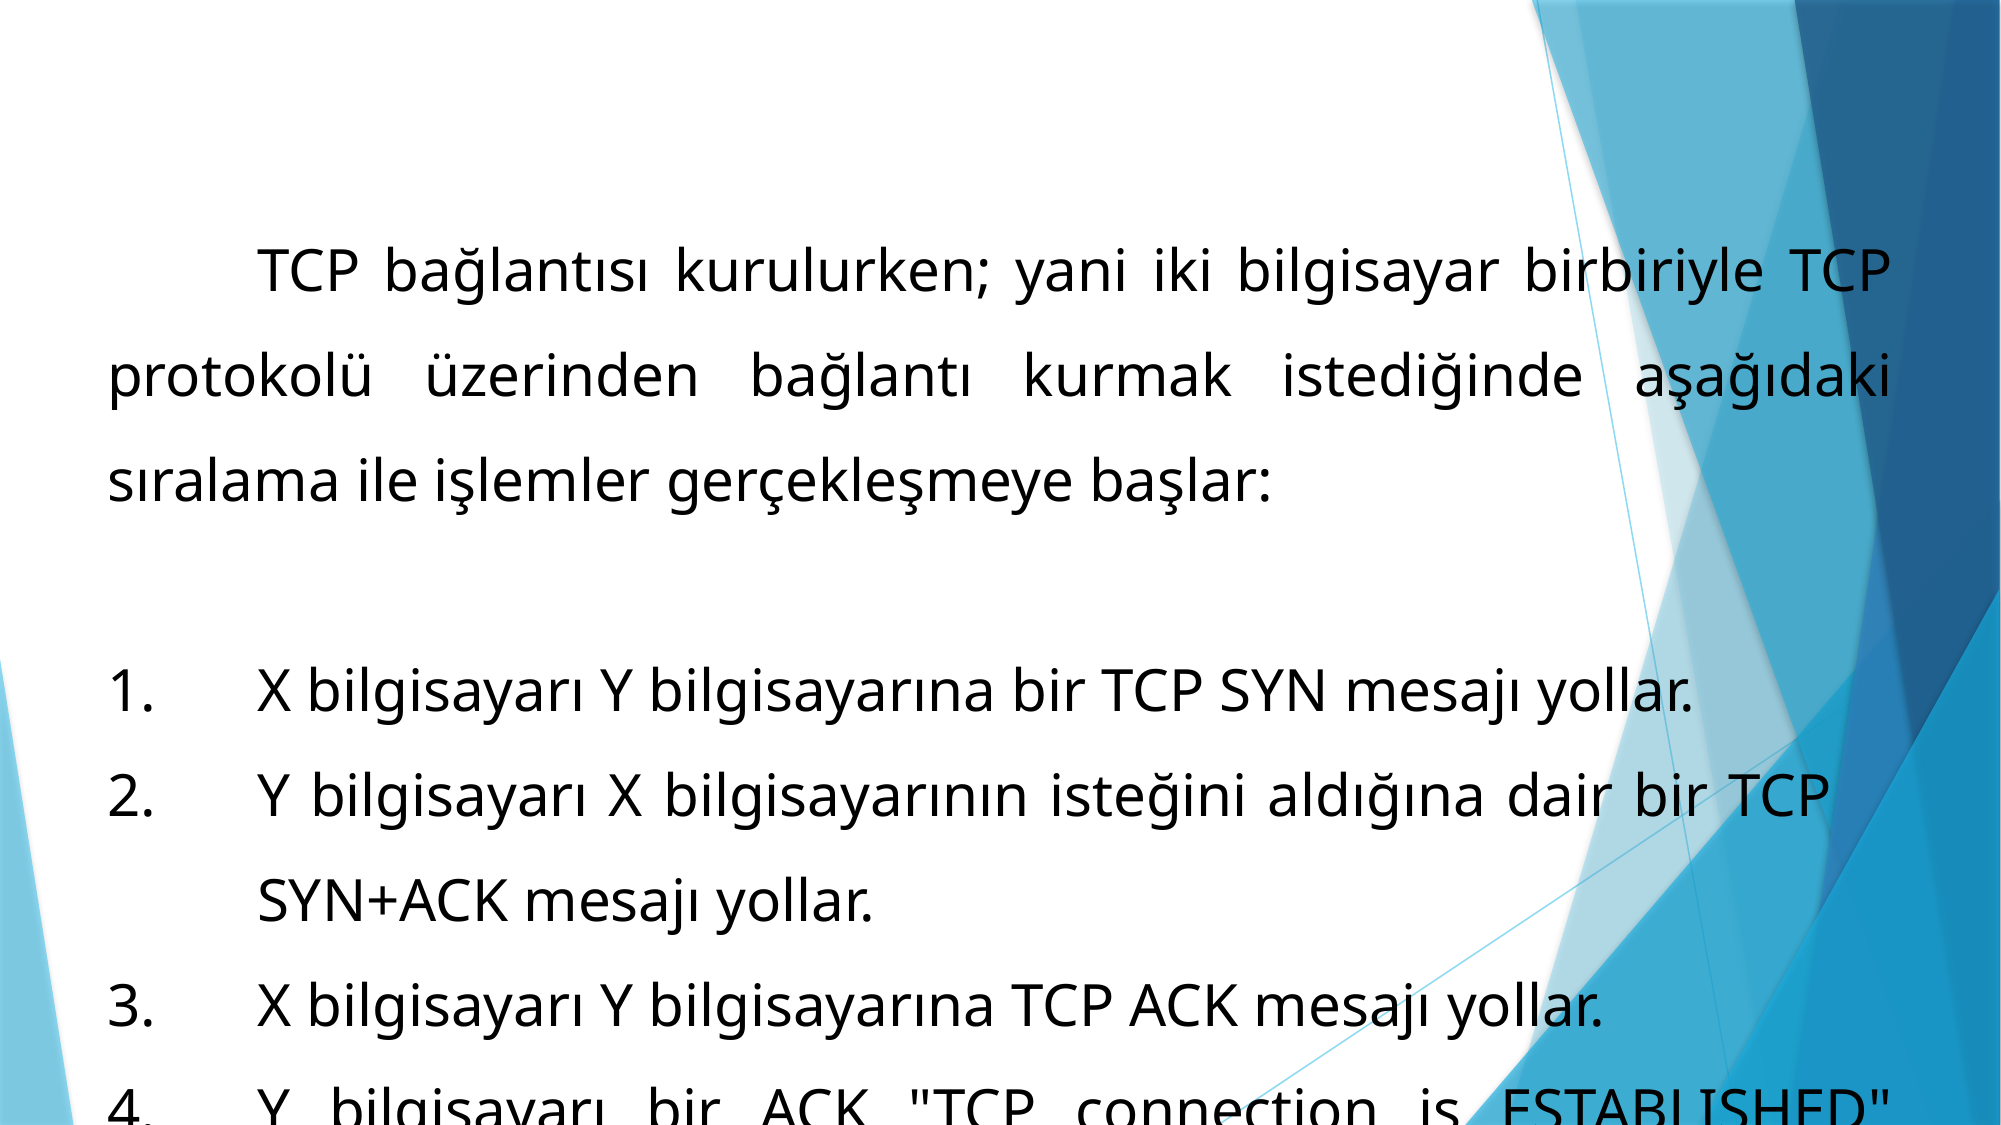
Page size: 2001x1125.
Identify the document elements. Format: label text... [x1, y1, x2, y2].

text_box TCP bağlantısı kurulurken; yani iki bilgisayar birbiriyle TCP protokolü üzerinden bağlantı kurmak istediğinde aşağıdaki sıralama ile işlemler gerçekleşmeye başlar: 1. X bilgisayarı Y bilgisayarına bir TCP SYN mesajı yollar. 2. Y bilgisayarı X bilgisayarının isteğini aldığına dair bir TCP SYN+ACK mesajı yollar. 3. X bilgisayarı Y bilgisayarına TCP ACK mesajı yollar. 4. Y bilgisayarı bir ACK "TCP connection is ESTABLISHED" mesajı alır. [92, 190, 1908, 1125]
